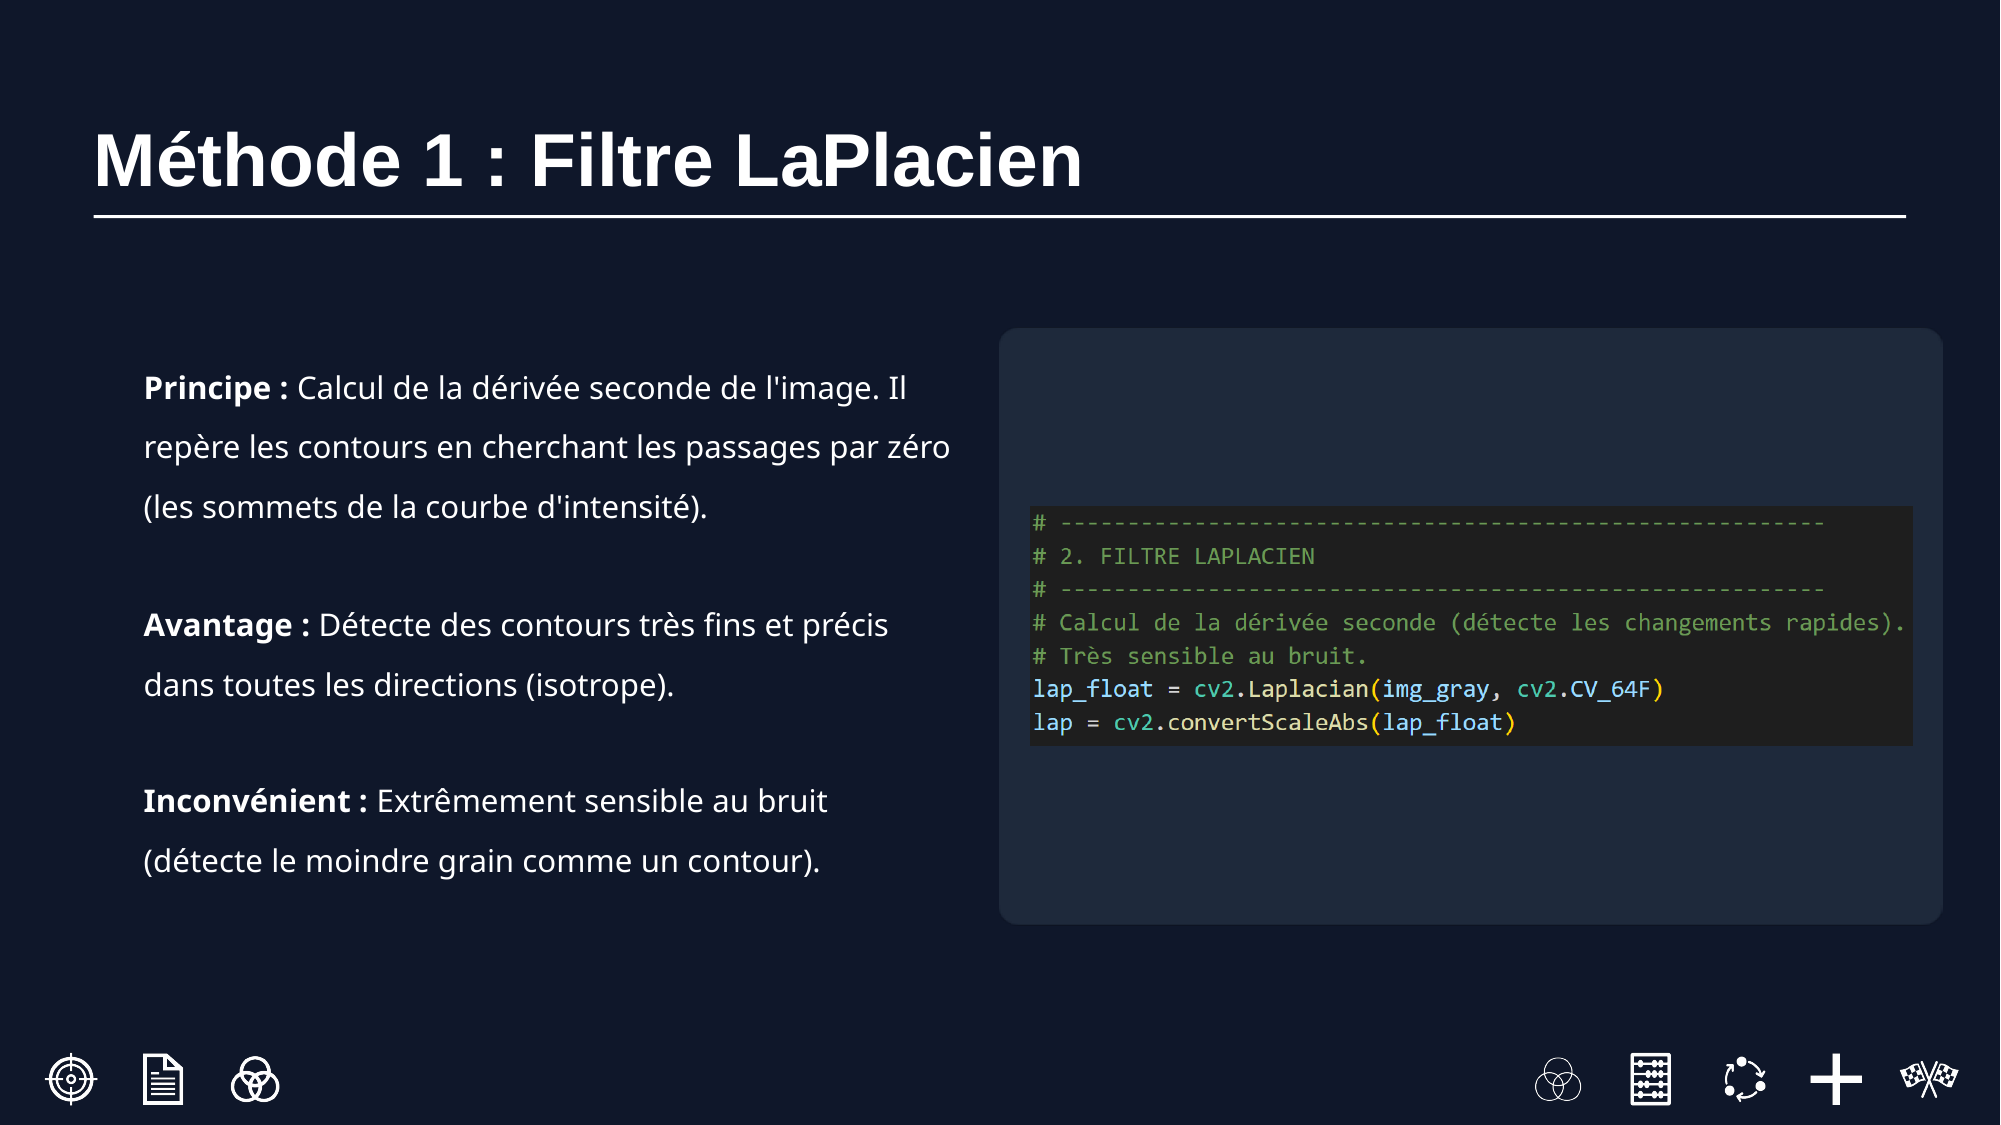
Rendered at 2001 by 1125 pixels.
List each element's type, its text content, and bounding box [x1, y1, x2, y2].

text_box Principe : Calcul de la dérivée seconde de l'image. Il repère les contours en cherchant les passages par zéro (les sommets de la courbe d'intensité). [132, 345, 954, 526]
text_box Méthode 1 : Filtre LaPlacien [93, 93, 1997, 202]
text_box Avantage : Détecte des contours très fins et précis dans toutes les directions (isotrope). [132, 582, 954, 703]
picture [1898, 1048, 1960, 1110]
picture [224, 1048, 286, 1110]
picture [132, 1048, 194, 1110]
picture [1805, 1048, 1867, 1110]
text_box Inconvénient : Extrêmement sensible au bruit (détecte le moindre grain comme un contour). [132, 759, 954, 880]
picture [1527, 1048, 1589, 1110]
picture [999, 326, 1944, 927]
text_box [93, 215, 1907, 219]
picture [1712, 1048, 1774, 1110]
picture [1620, 1048, 1682, 1110]
picture [40, 1048, 102, 1110]
